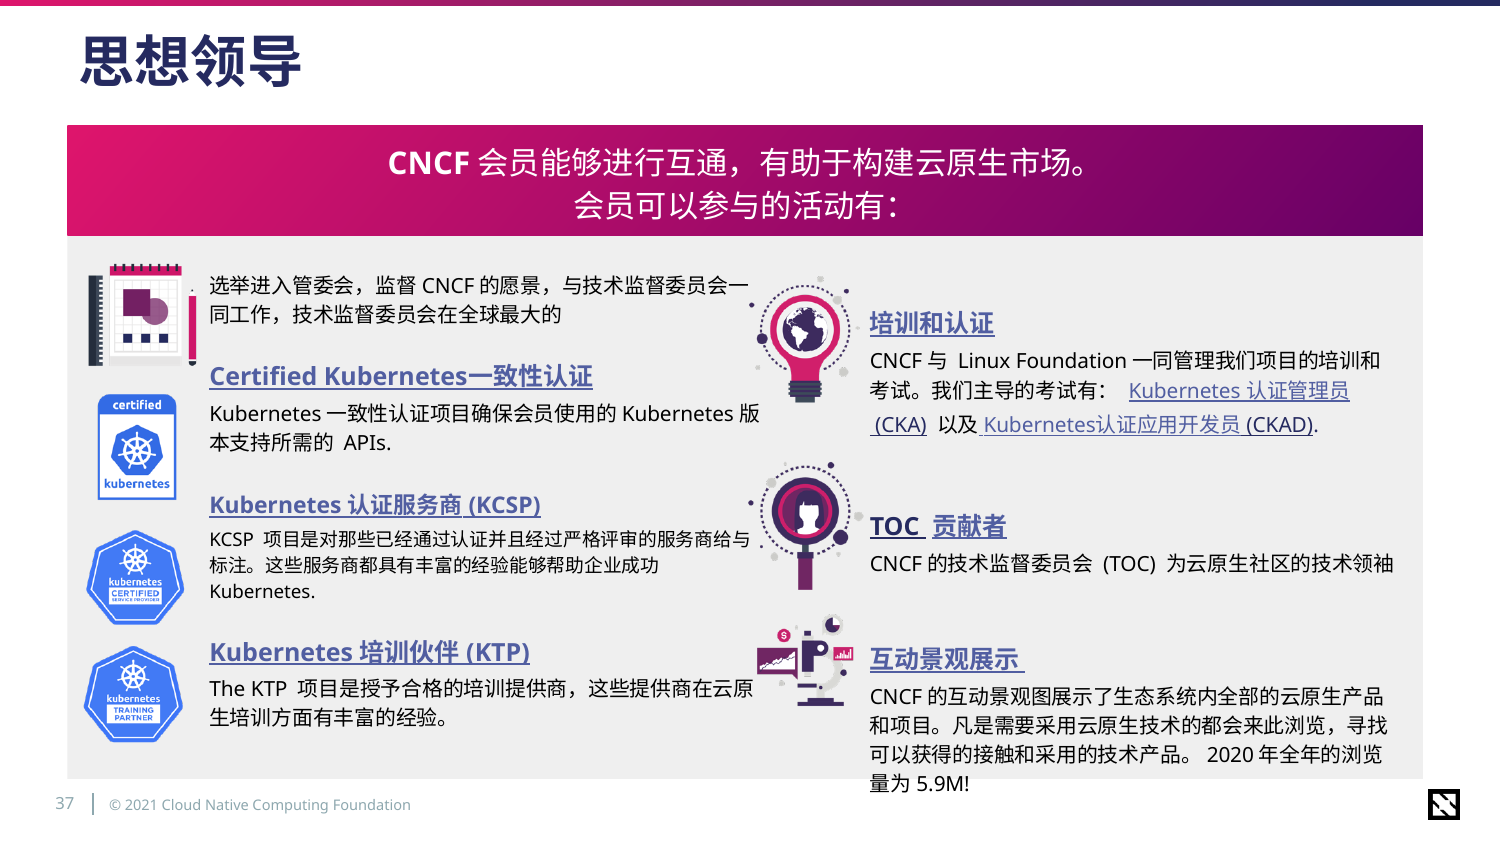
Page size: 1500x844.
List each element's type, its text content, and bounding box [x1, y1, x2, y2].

picture [73, 383, 195, 509]
picture [80, 640, 183, 746]
text_box CNCF会员能够进行互通，有助于构建云原生市场。 会员可以参与的活动有： [67, 125, 1423, 236]
text_box 培训和认证 CNCF与 Linux Foundation一同管理我们项目的培训和考试。我们主导的考试有： Kubernetes 认证管理员 (CKA) 以及 Kubernetes认证应用开发员 (CKAD). TOC 贡献者 CNCF的技术监督委员会 (TOC) 为云原生社区的技术领袖 互动景观展示 CNCF的互动景观图展示了生态系统内全部的云原生产品和项目。凡是需要采用云原生技术的都会来此浏览，寻找可以获得的接触和采用的技术产品。2020年全年的浏览量为5.9M! [854, 287, 1414, 710]
picture [744, 270, 866, 414]
picture [1428, 789, 1460, 820]
picture [83, 260, 205, 369]
picture [753, 608, 860, 714]
picture [744, 448, 866, 603]
text_box [67, 236, 1423, 779]
text_box 选举进入管委会，监督CNCF的愿景，与技术监督委员会一同工作，技术监督委员会在全球最大的 Certified Kubernetes一致性认证 Kubernetes一致性认证项目确保会员使用的Kubernetes版本支持所需的 APIs. Kubernetes 认证服务商 (KCSP) KCSP 项目是对那些已经通过认证并且经过严格评审的服务商给与标注。这些服务商都具有丰富的经验能够帮助企业成功Kubernetes. Kubernetes 培训伙伴 (KTP) The KTP 项目是授予合格的培训提供商，这些提供商在云原生培训方面有丰富的经验。 [194, 413, 784, 615]
title 思想领导 [67, 27, 1483, 101]
picture [80, 528, 188, 630]
